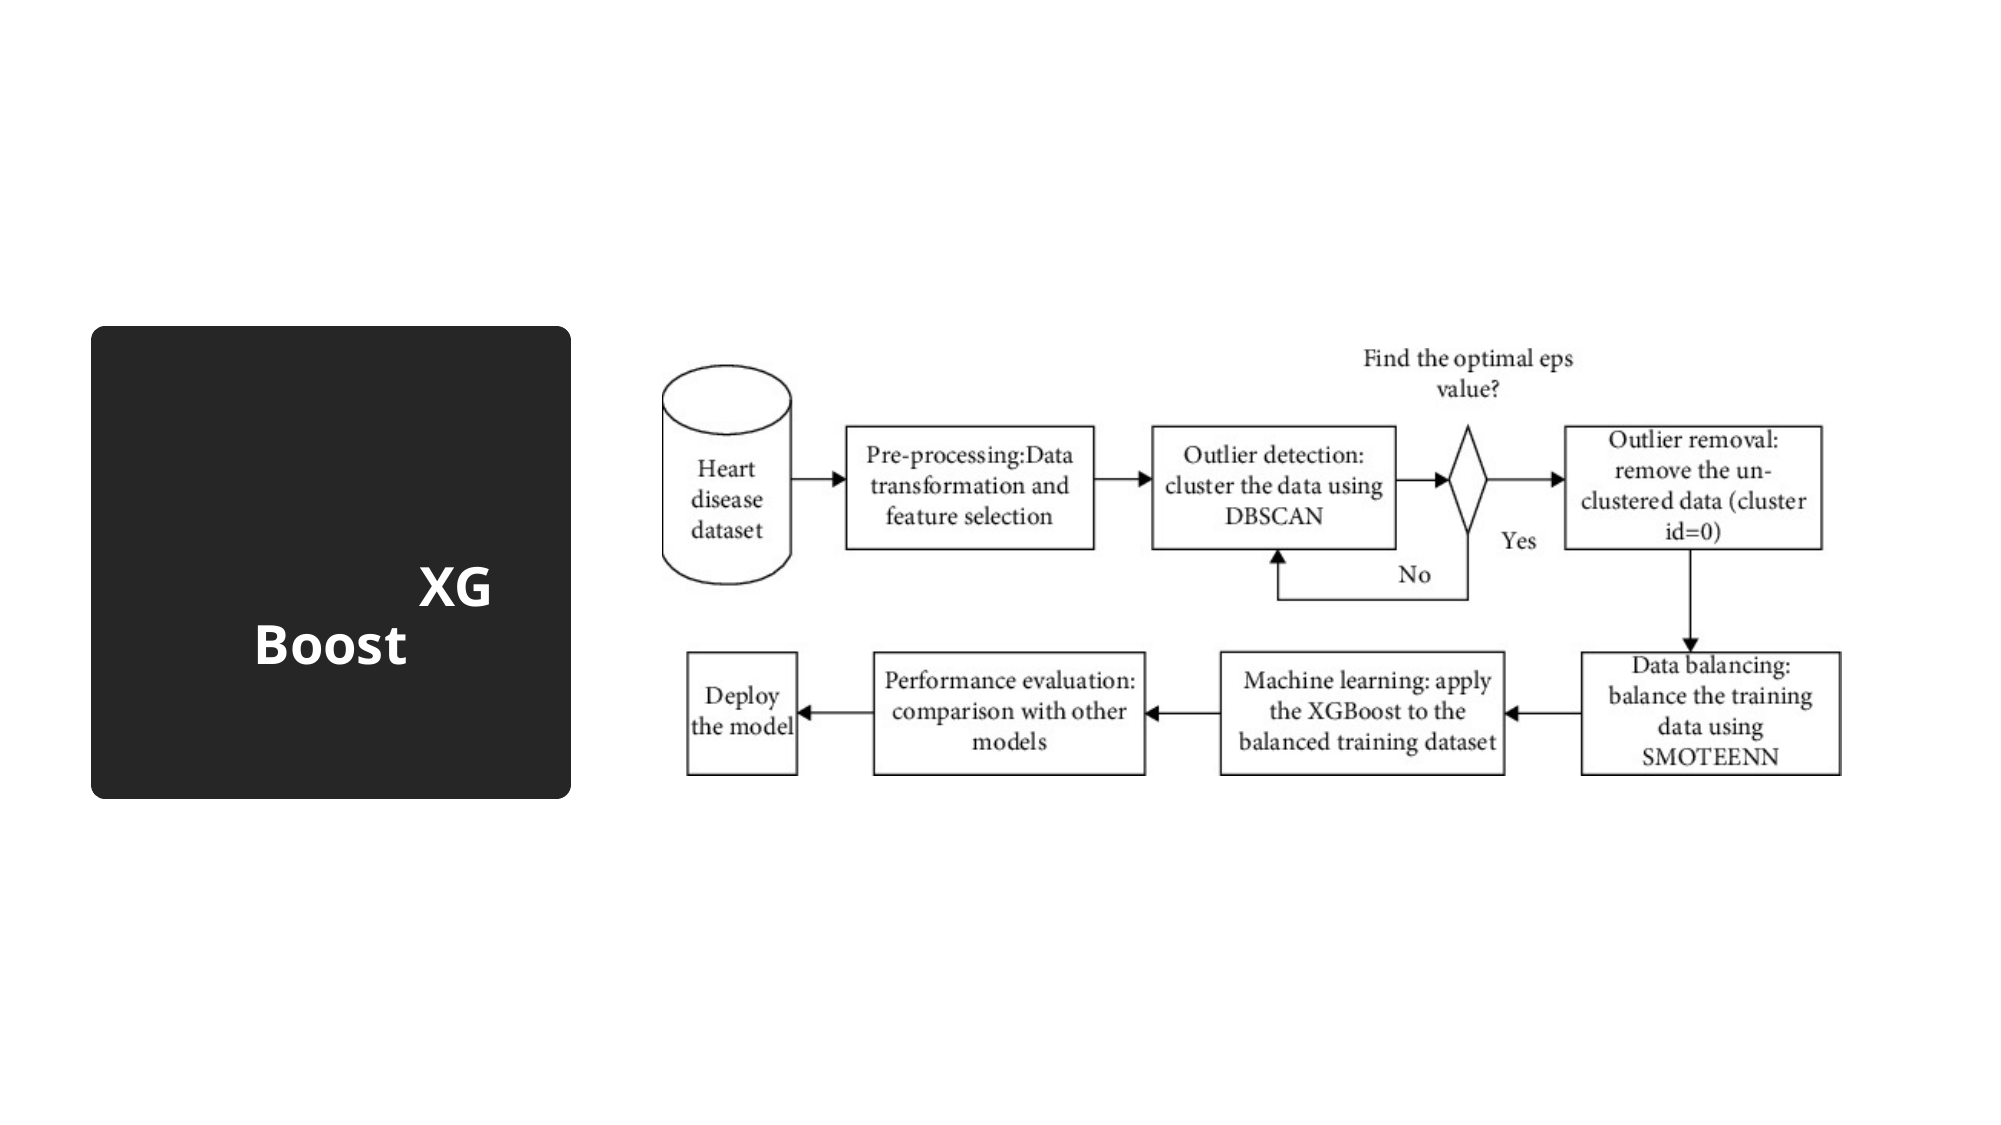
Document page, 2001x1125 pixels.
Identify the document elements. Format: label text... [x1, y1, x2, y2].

title XG Boost [105, 340, 557, 785]
picture [662, 348, 1842, 776]
